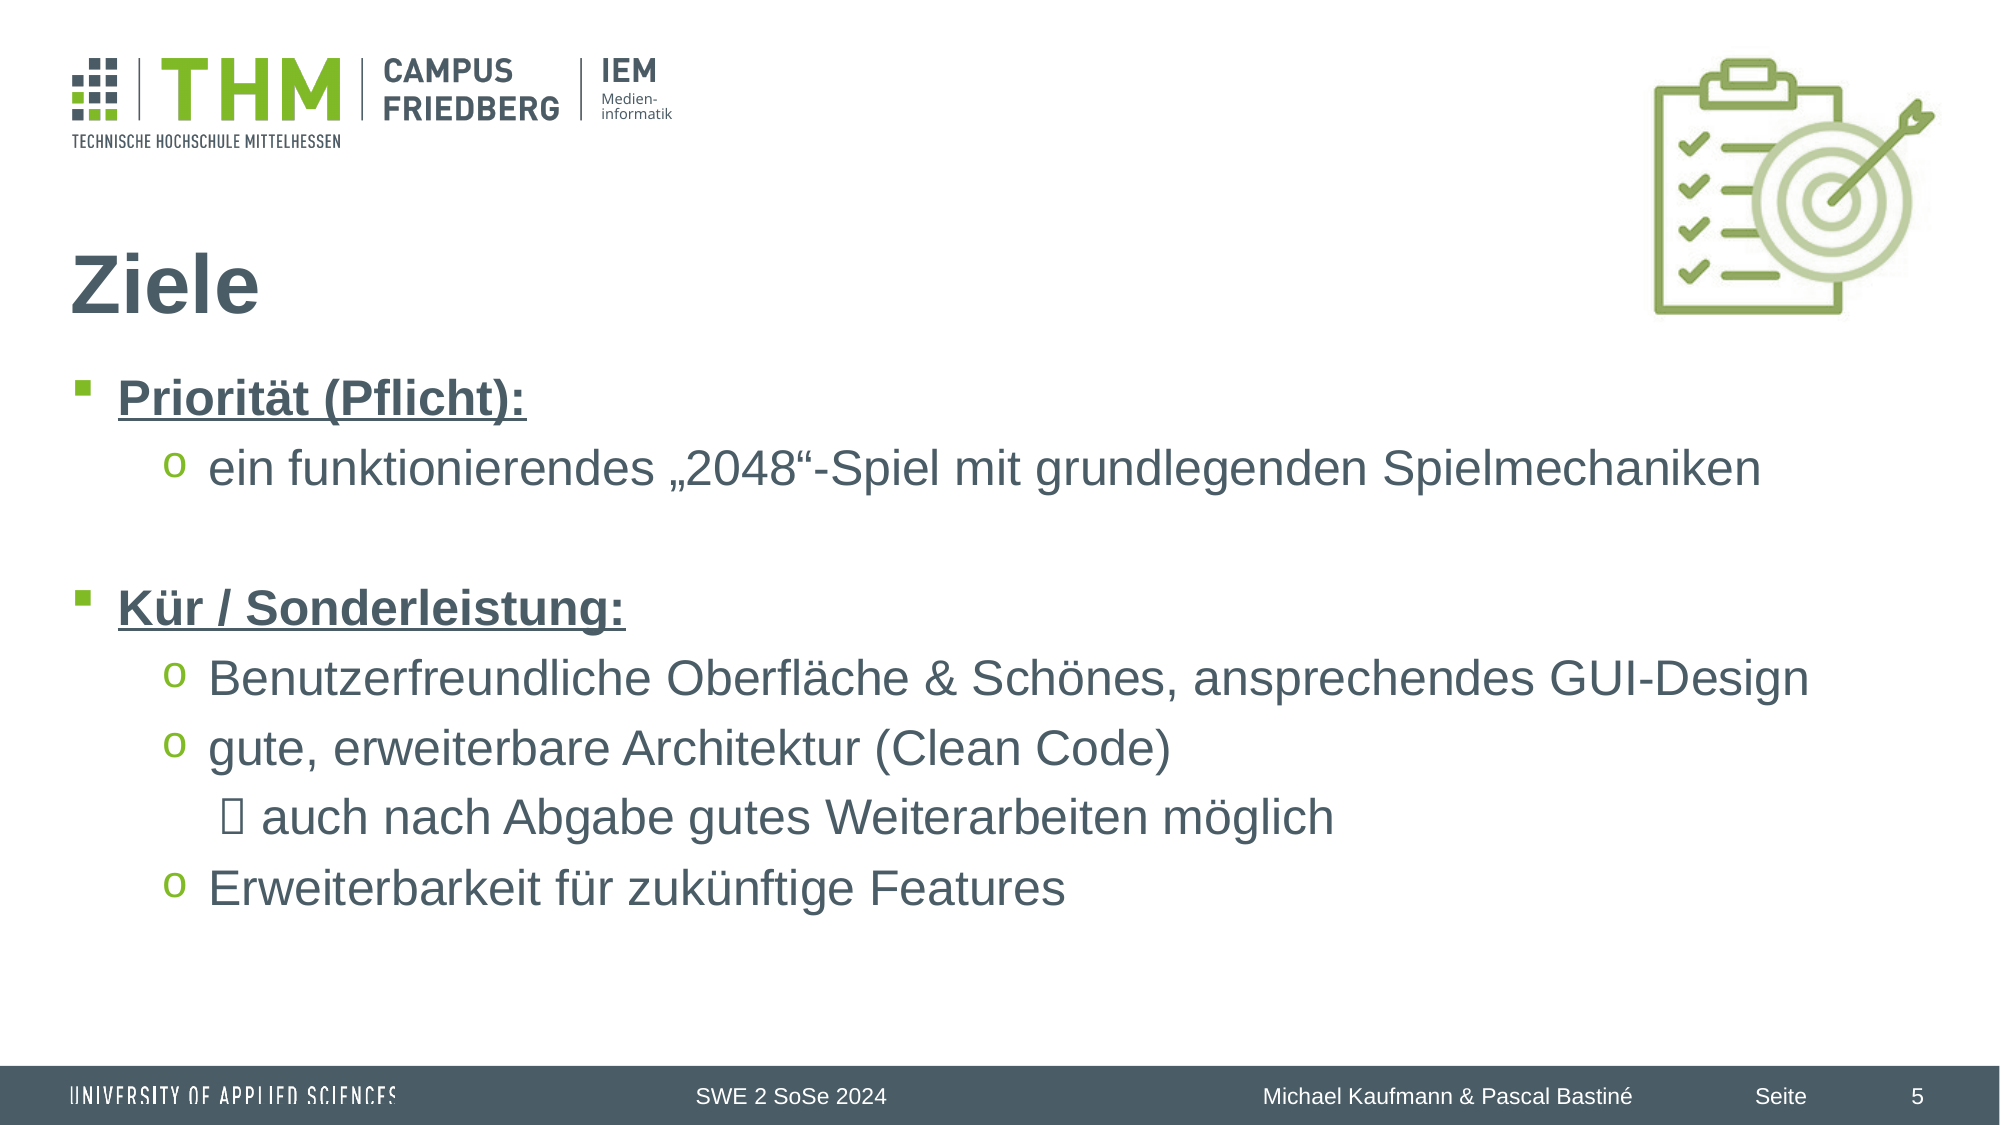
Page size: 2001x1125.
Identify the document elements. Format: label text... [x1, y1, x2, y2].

title Ziele [70, 222, 1602, 340]
list Priorität (Pflicht): ein funktionierendes „2048“-Spiel mit grundlegenden Spielmechaniken Kür / Sonderleistung: Benutzerfreundliche Oberfläche & Schönes, ansprechendes GUI-Design gute, erweiterbare Architektur (Clean Code)  auch nach Abgabe gutes Weiterarbeiten möglich Erweiterbarkeit für zukünftige Features [70, 357, 1835, 1024]
picture [72, 58, 768, 148]
picture [1607, 0, 1982, 358]
slide_number 5 [1834, 1073, 1940, 1118]
